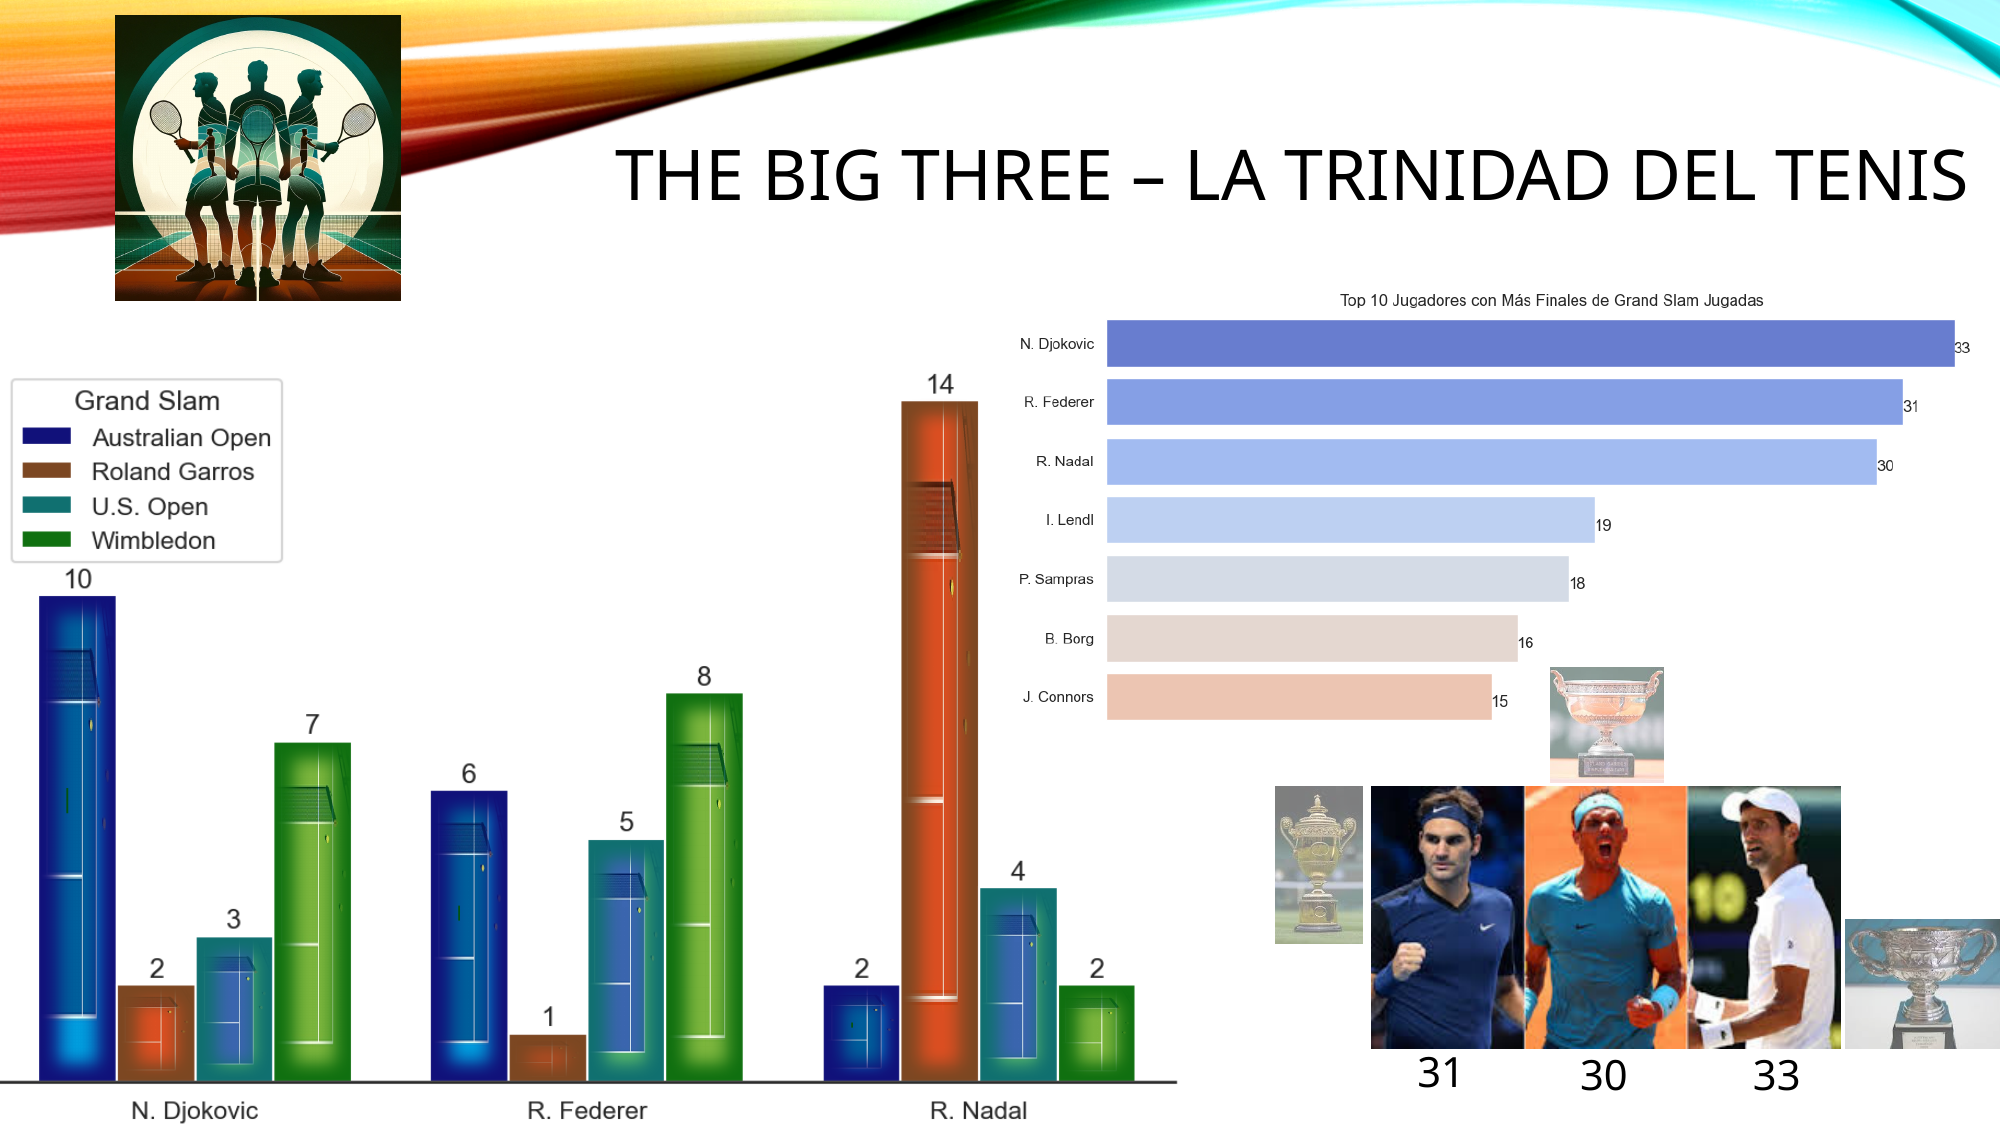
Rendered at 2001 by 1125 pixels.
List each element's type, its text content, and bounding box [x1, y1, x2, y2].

picture [0, 283, 1978, 1125]
title The BIG THREE – la trinidad del tenis [563, 106, 1986, 249]
text_box 31 [1402, 1050, 1481, 1103]
picture [1371, 786, 1841, 1050]
picture [1844, 918, 2000, 1050]
picture [1275, 785, 1364, 944]
picture [0, 0, 2000, 302]
text_box 33 [1737, 1050, 1816, 1107]
text_box 30 [1564, 1050, 1643, 1107]
